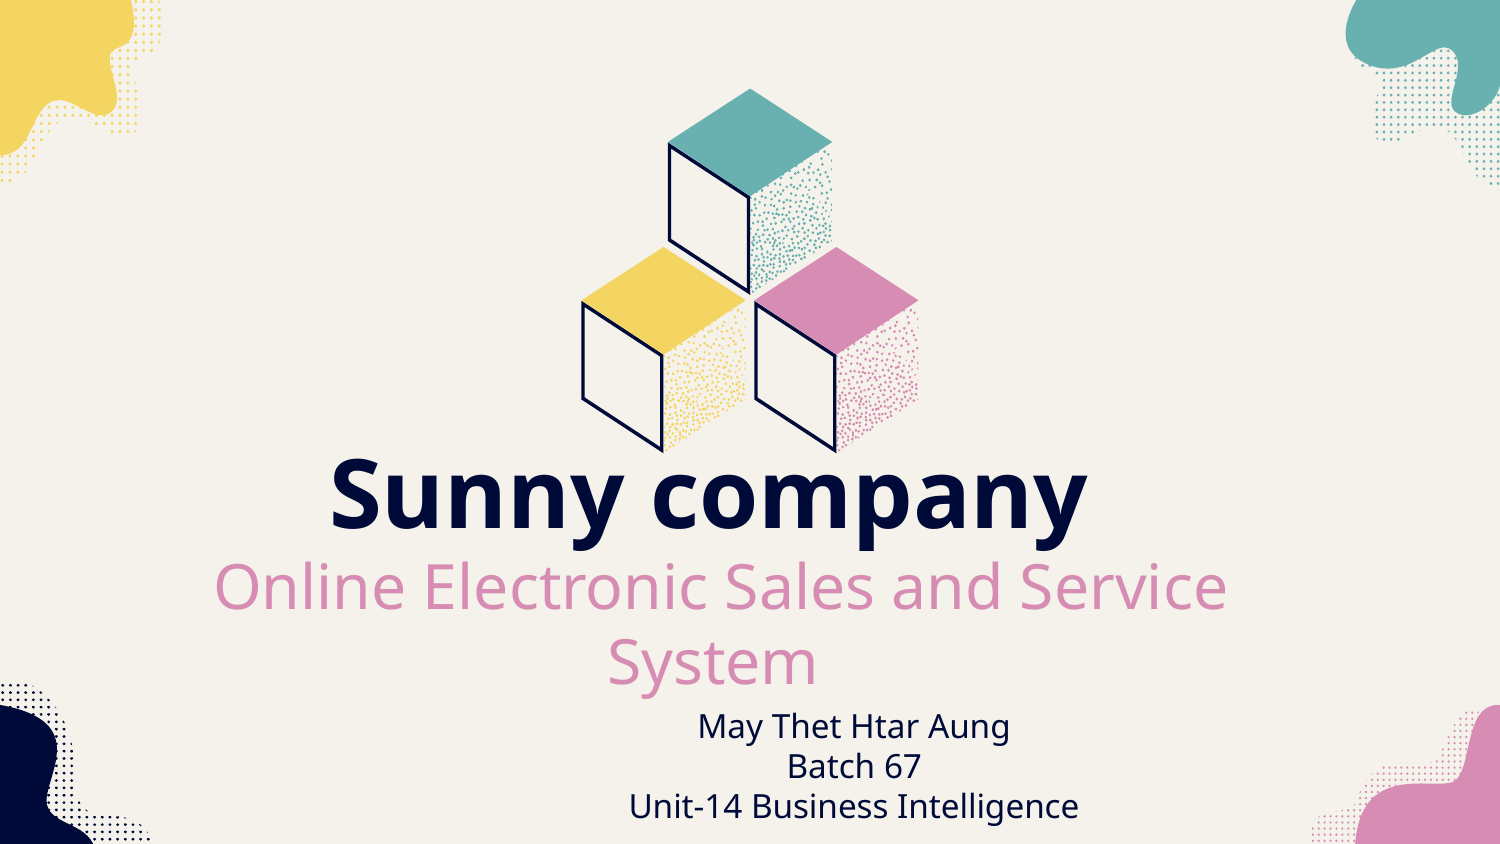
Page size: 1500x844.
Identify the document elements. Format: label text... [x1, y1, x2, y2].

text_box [754, 246, 919, 454]
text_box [667, 88, 833, 296]
subtitle May Thet Htar Aung Batch 67 Unit-14 Business Intelligence [376, 676, 1333, 844]
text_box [581, 246, 746, 454]
title Sunny company Online Electronic Sales and Service System [132, 471, 1311, 659]
